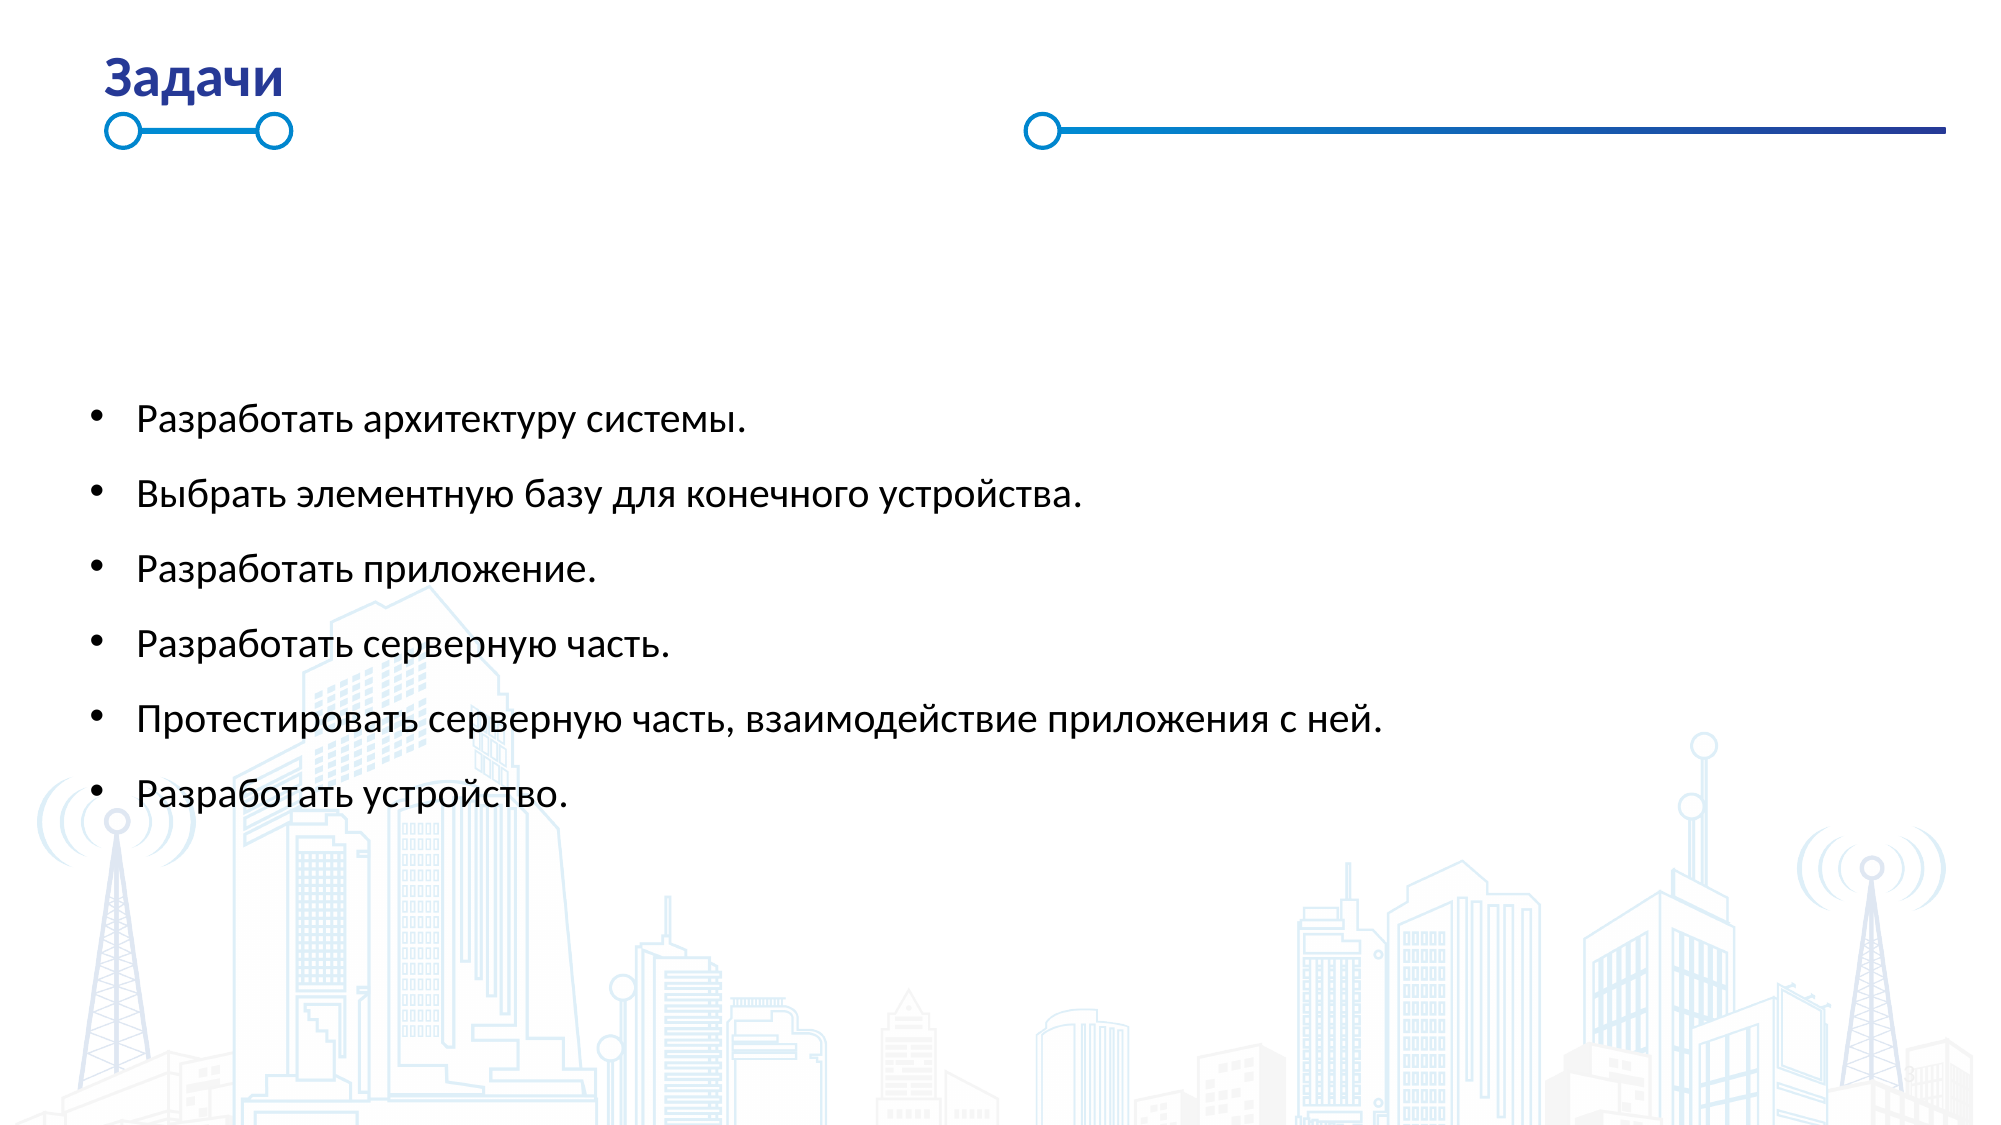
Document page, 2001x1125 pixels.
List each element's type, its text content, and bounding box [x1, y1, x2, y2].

text_box Разработать архитектуру системы. Выбрать элементную базу для конечного устройства. Разработать приложение. Разработать серверную часть. Протестировать серверную часть, взаимодействие приложения с ней. Разработать устройство. [74, 358, 1437, 823]
slide_number 3 [1480, 1042, 1931, 1103]
title Задачи [89, 46, 1532, 113]
